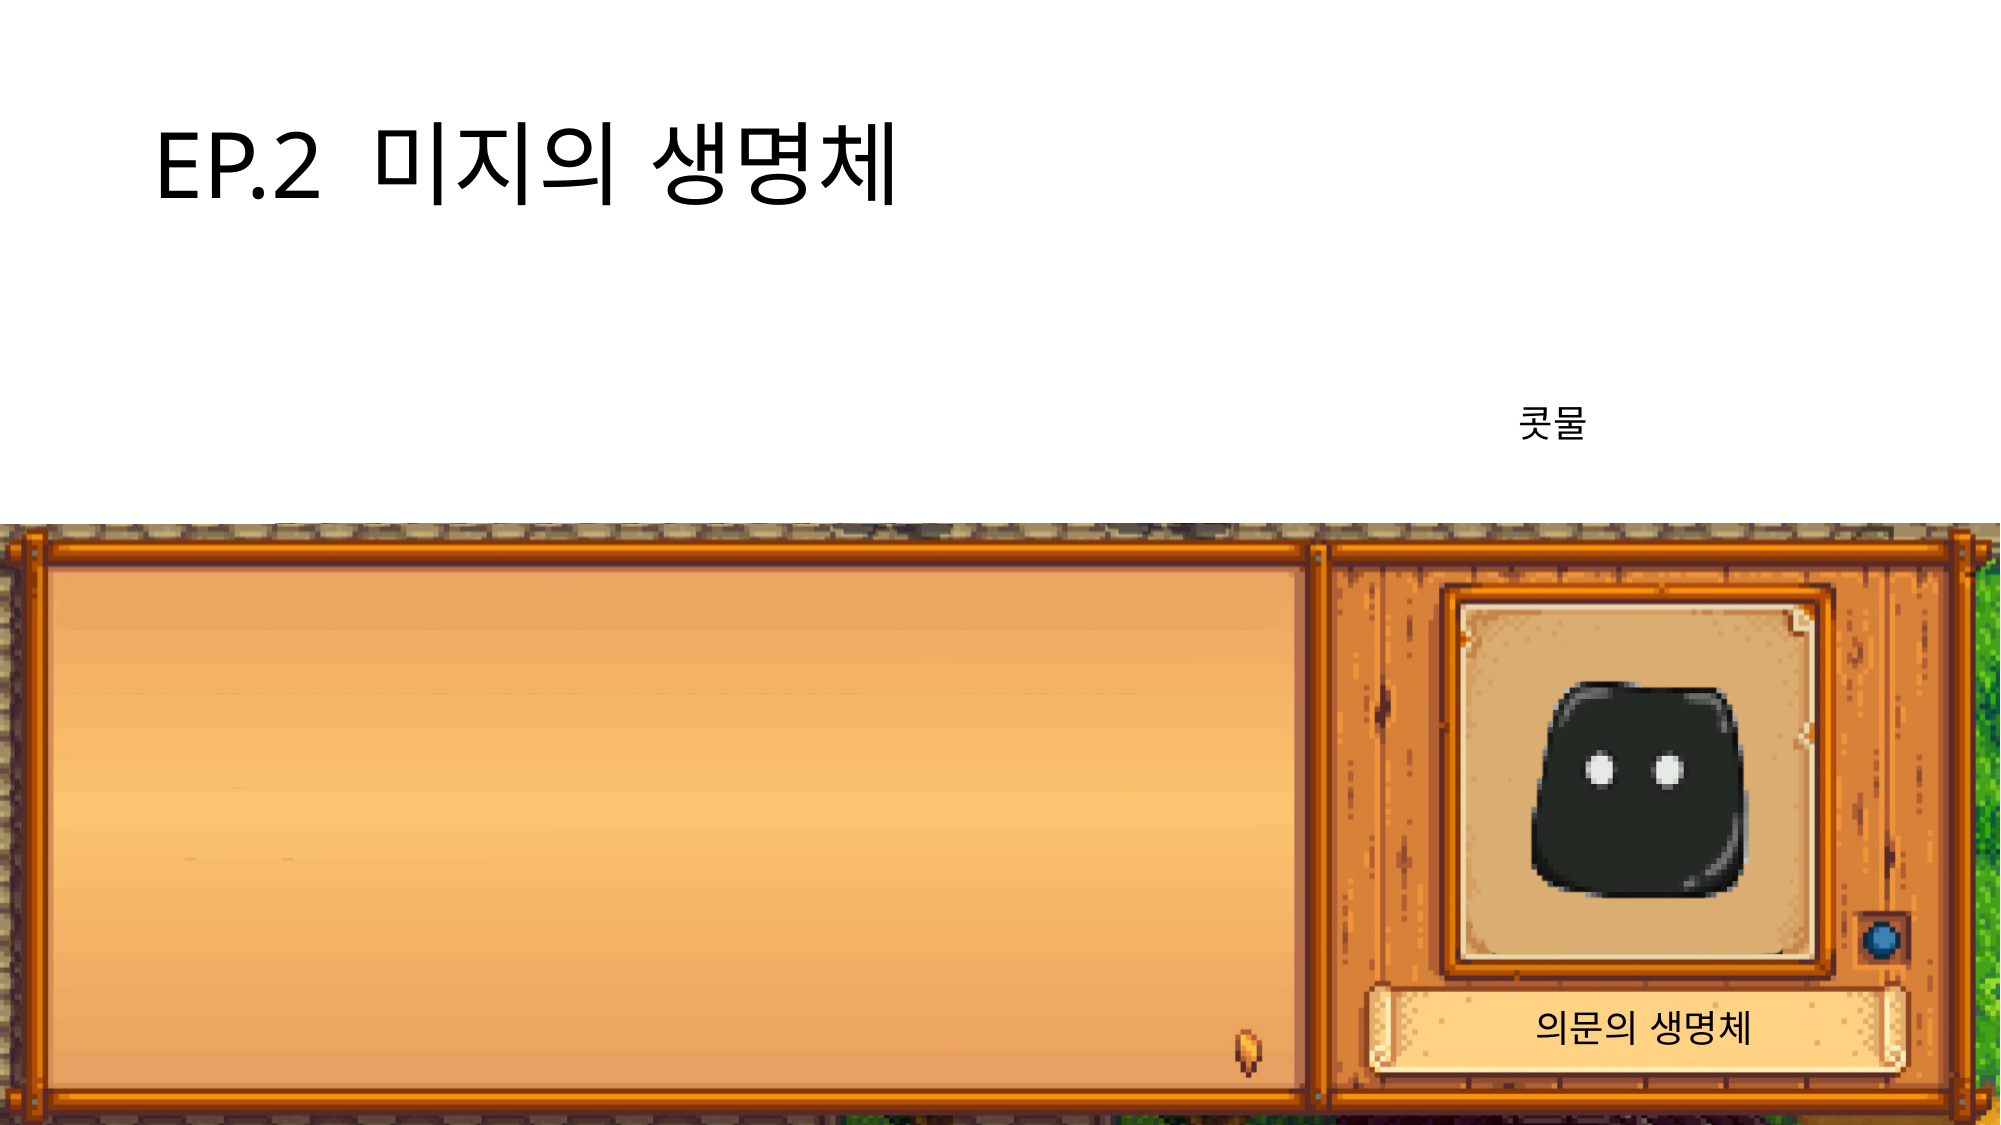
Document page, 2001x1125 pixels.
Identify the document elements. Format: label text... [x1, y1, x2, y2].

list 의문의 생명체 [1420, 1002, 1868, 1063]
picture [0, 523, 2000, 1125]
title EP.2 미지의 생명체 [137, 59, 1863, 278]
text_box 콧물 [1504, 392, 1764, 453]
